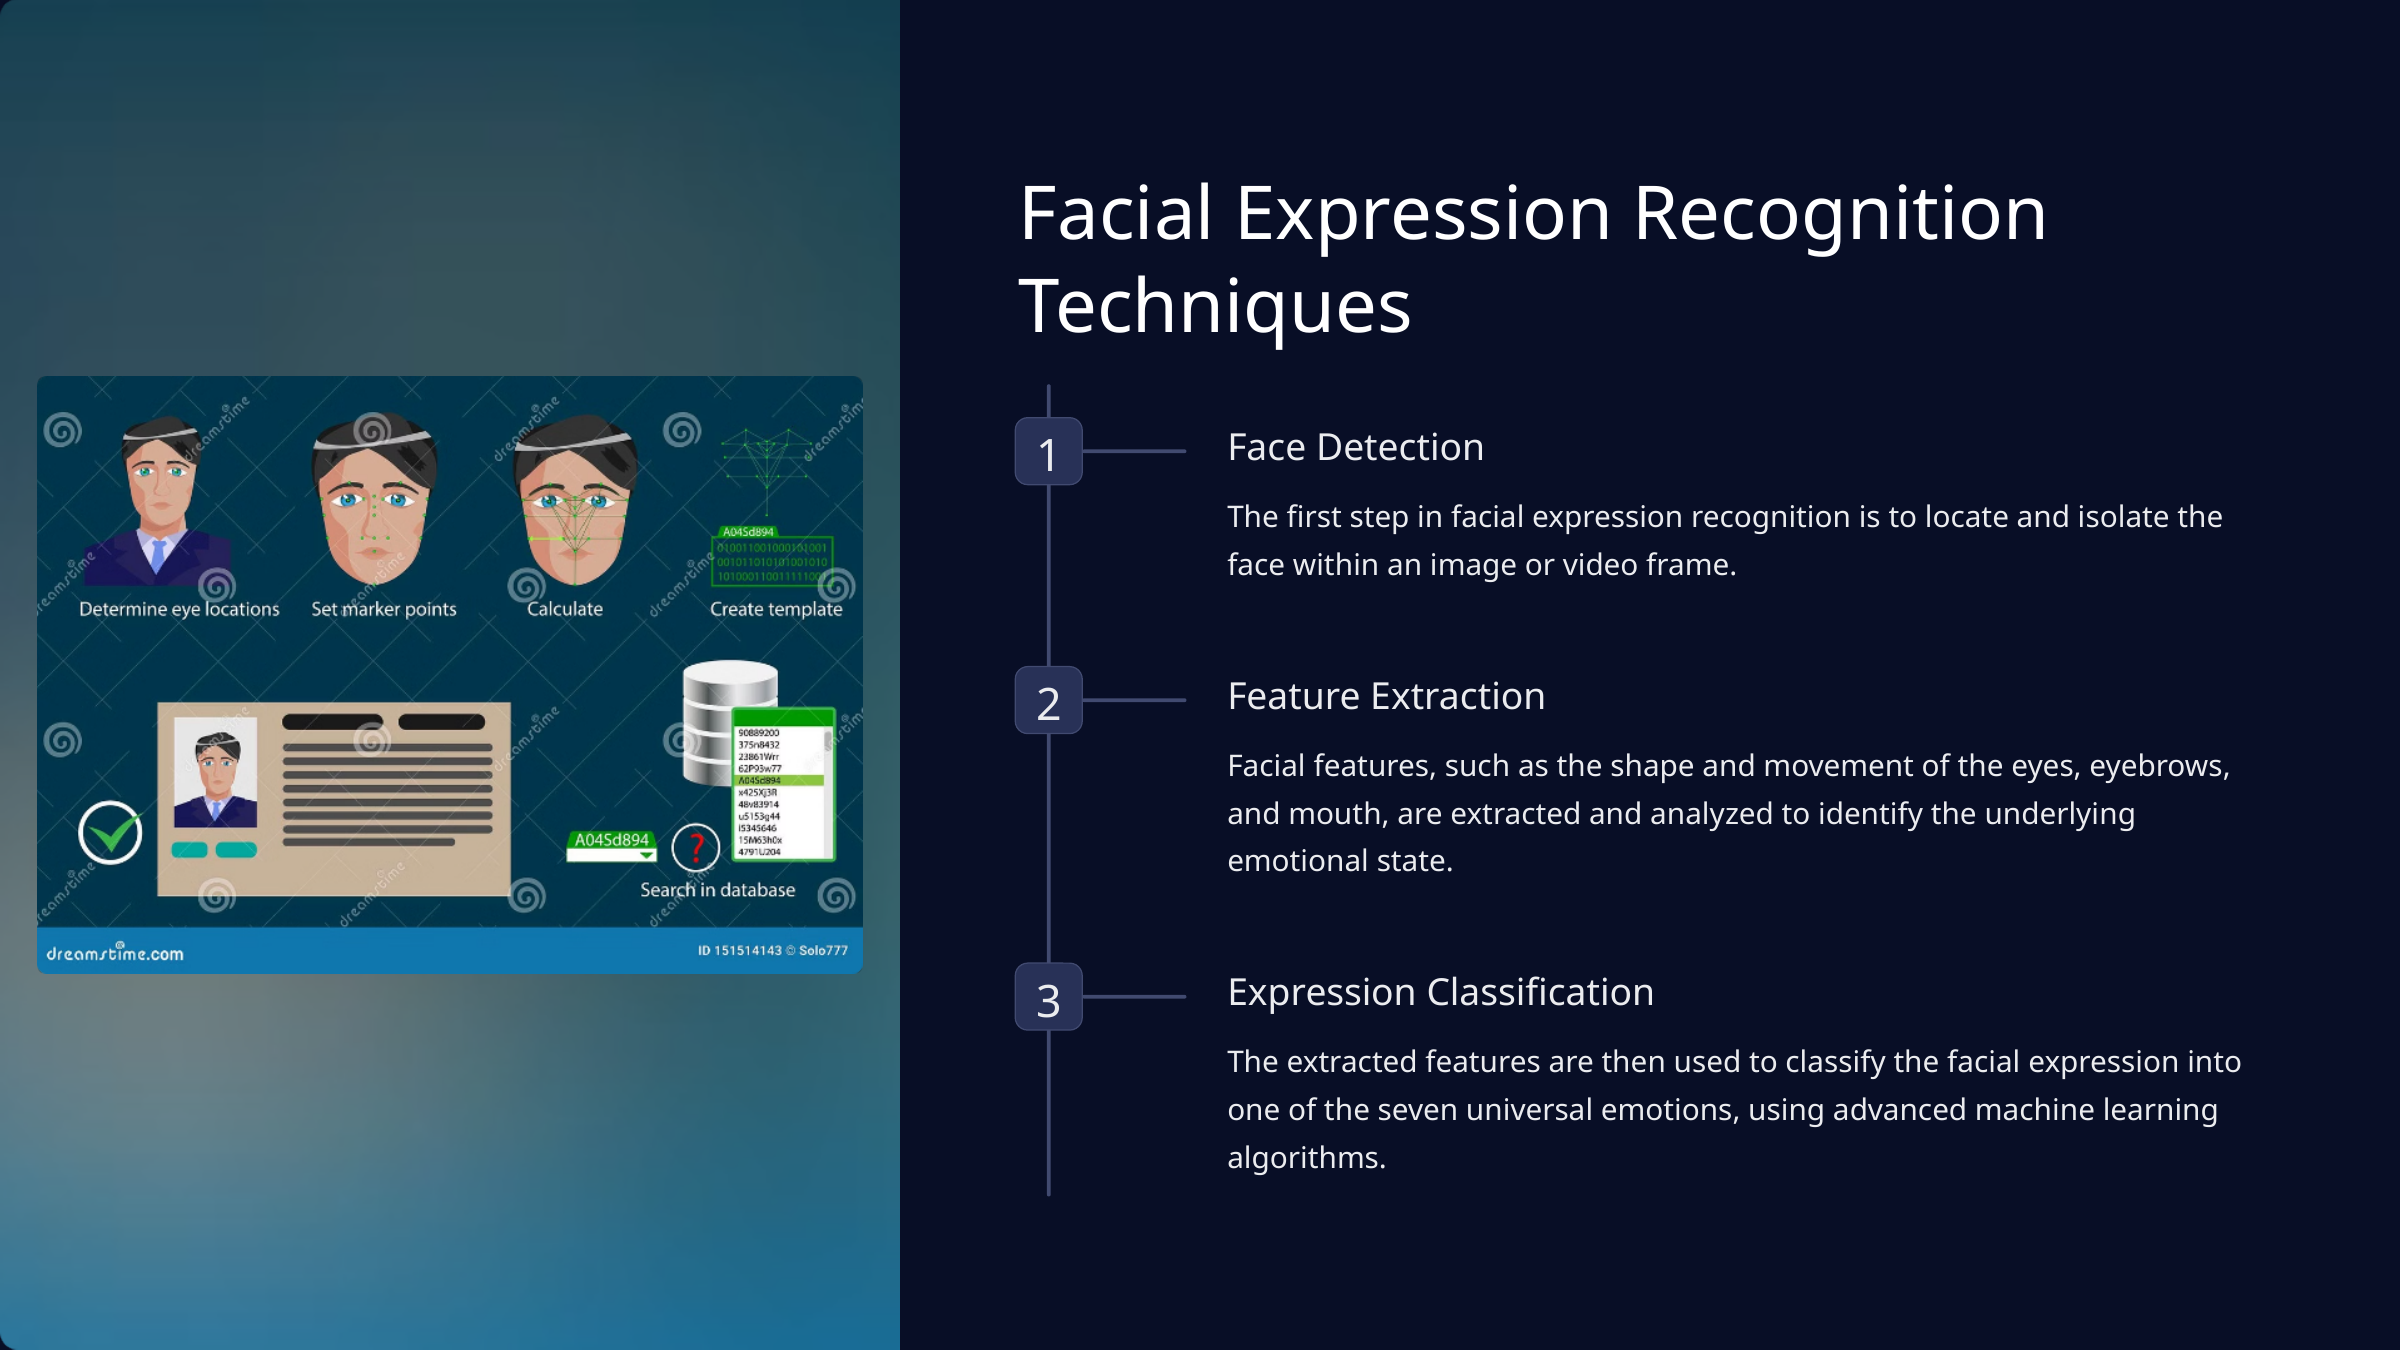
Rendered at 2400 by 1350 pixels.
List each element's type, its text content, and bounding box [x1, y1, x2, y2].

text_box [1046, 734, 1051, 963]
text_box Face Detection [1212, 413, 1585, 461]
text_box 2 [1035, 677, 1063, 723]
text_box [1015, 666, 1083, 734]
text_box [900, 0, 2400, 1350]
text_box Facial Expression Recognition Techniques [1004, 153, 2296, 340]
text_box 3 [1036, 974, 1062, 1019]
text_box The first step in facial expression recognition is to locate and isolate the face within an image or video frame. [1212, 478, 2296, 574]
text_box [1015, 417, 1083, 485]
text_box [1083, 698, 1187, 703]
text_box 1 [1038, 428, 1060, 474]
text_box [1083, 449, 1187, 454]
text_box [1015, 963, 1083, 1031]
text_box Feature Extraction [1212, 662, 1585, 710]
text_box Facial features, such as the shape and movement of the eyes, eyebrows, and mouth, are extracted and analyzed to identify the underlying emotional state. [1212, 727, 2296, 871]
picture [0, 0, 900, 1350]
text_box Expression Classification [1212, 959, 1659, 1006]
text_box [1083, 994, 1187, 999]
text_box [1046, 384, 1051, 417]
text_box [1046, 485, 1051, 666]
text_box The extracted features are then used to classify the facial expression into one of the seven universal emotions, using advanced machine learning algorithms. [1212, 1023, 2296, 1167]
text_box [1046, 1031, 1051, 1197]
